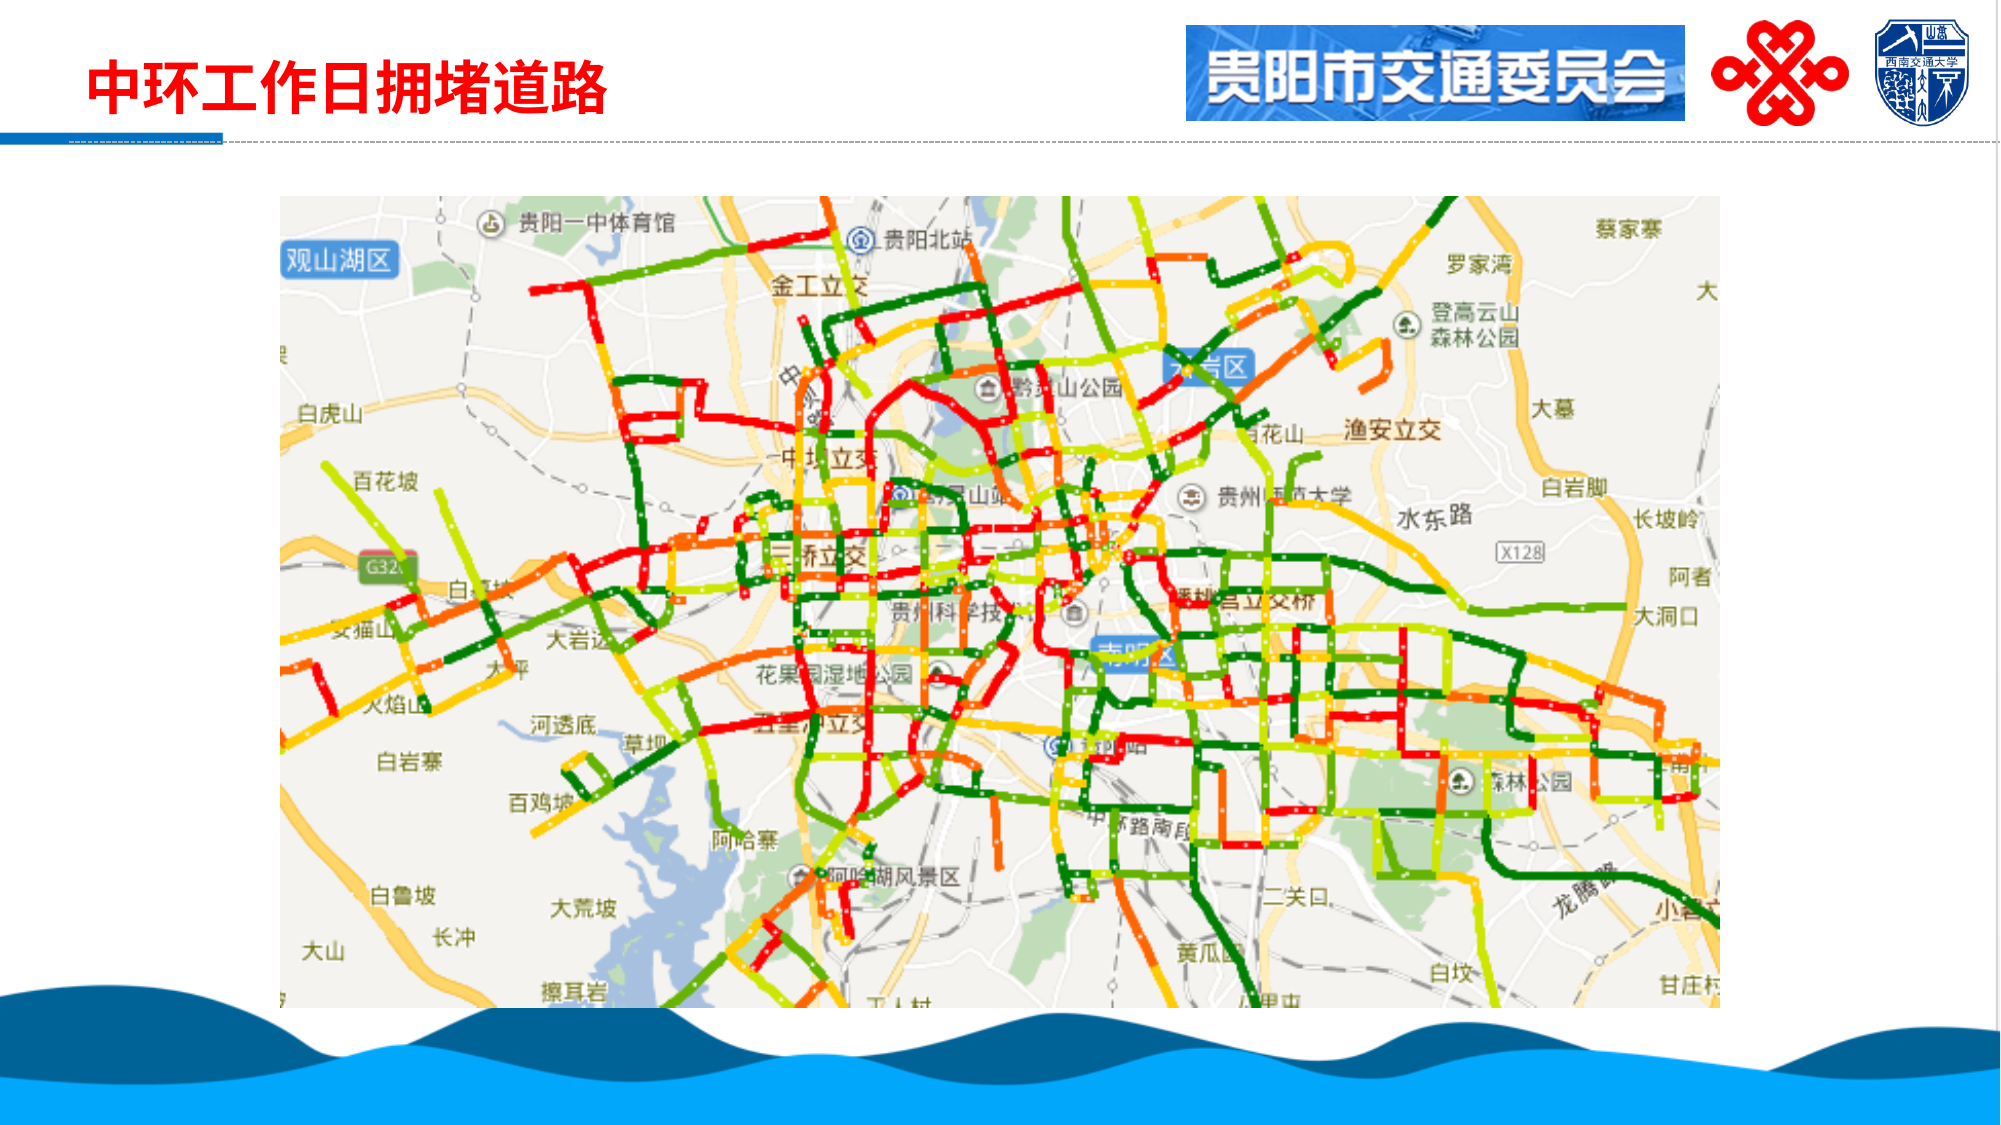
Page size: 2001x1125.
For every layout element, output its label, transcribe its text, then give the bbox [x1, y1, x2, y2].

picture [0, 0, 2001, 1061]
text_box 中环工作日拥堵道路 [69, 43, 1082, 130]
slide_number [1412, 1042, 1863, 1103]
